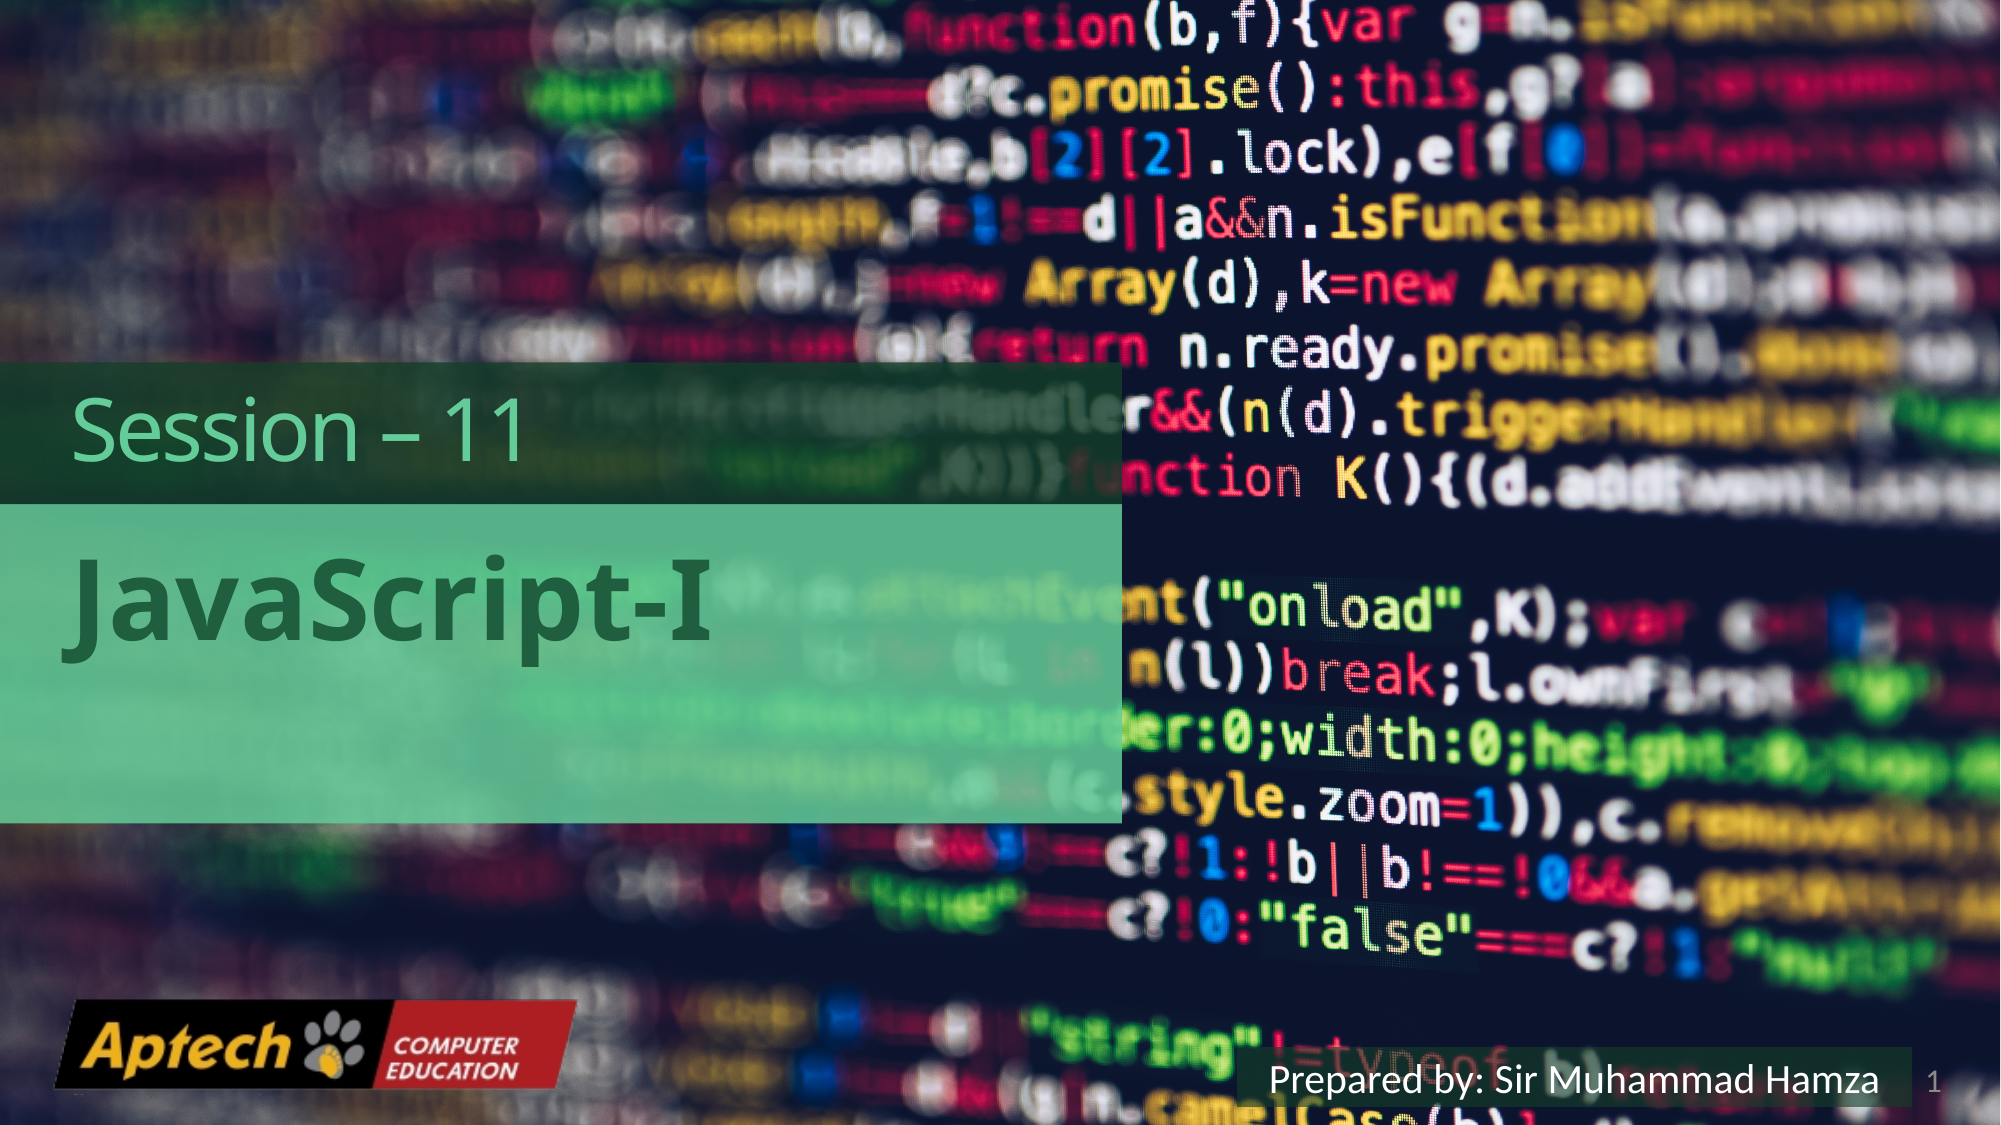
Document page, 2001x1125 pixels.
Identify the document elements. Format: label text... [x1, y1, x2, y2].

text_box Session – 11 [0, 362, 1122, 505]
text_box 1 [1908, 1037, 1957, 1120]
subtitle JavaScript-I [0, 505, 1122, 824]
picture [0, 0, 2001, 1125]
text_box Prepared by: Sir Muhammad Hamza [1237, 1047, 1908, 1107]
